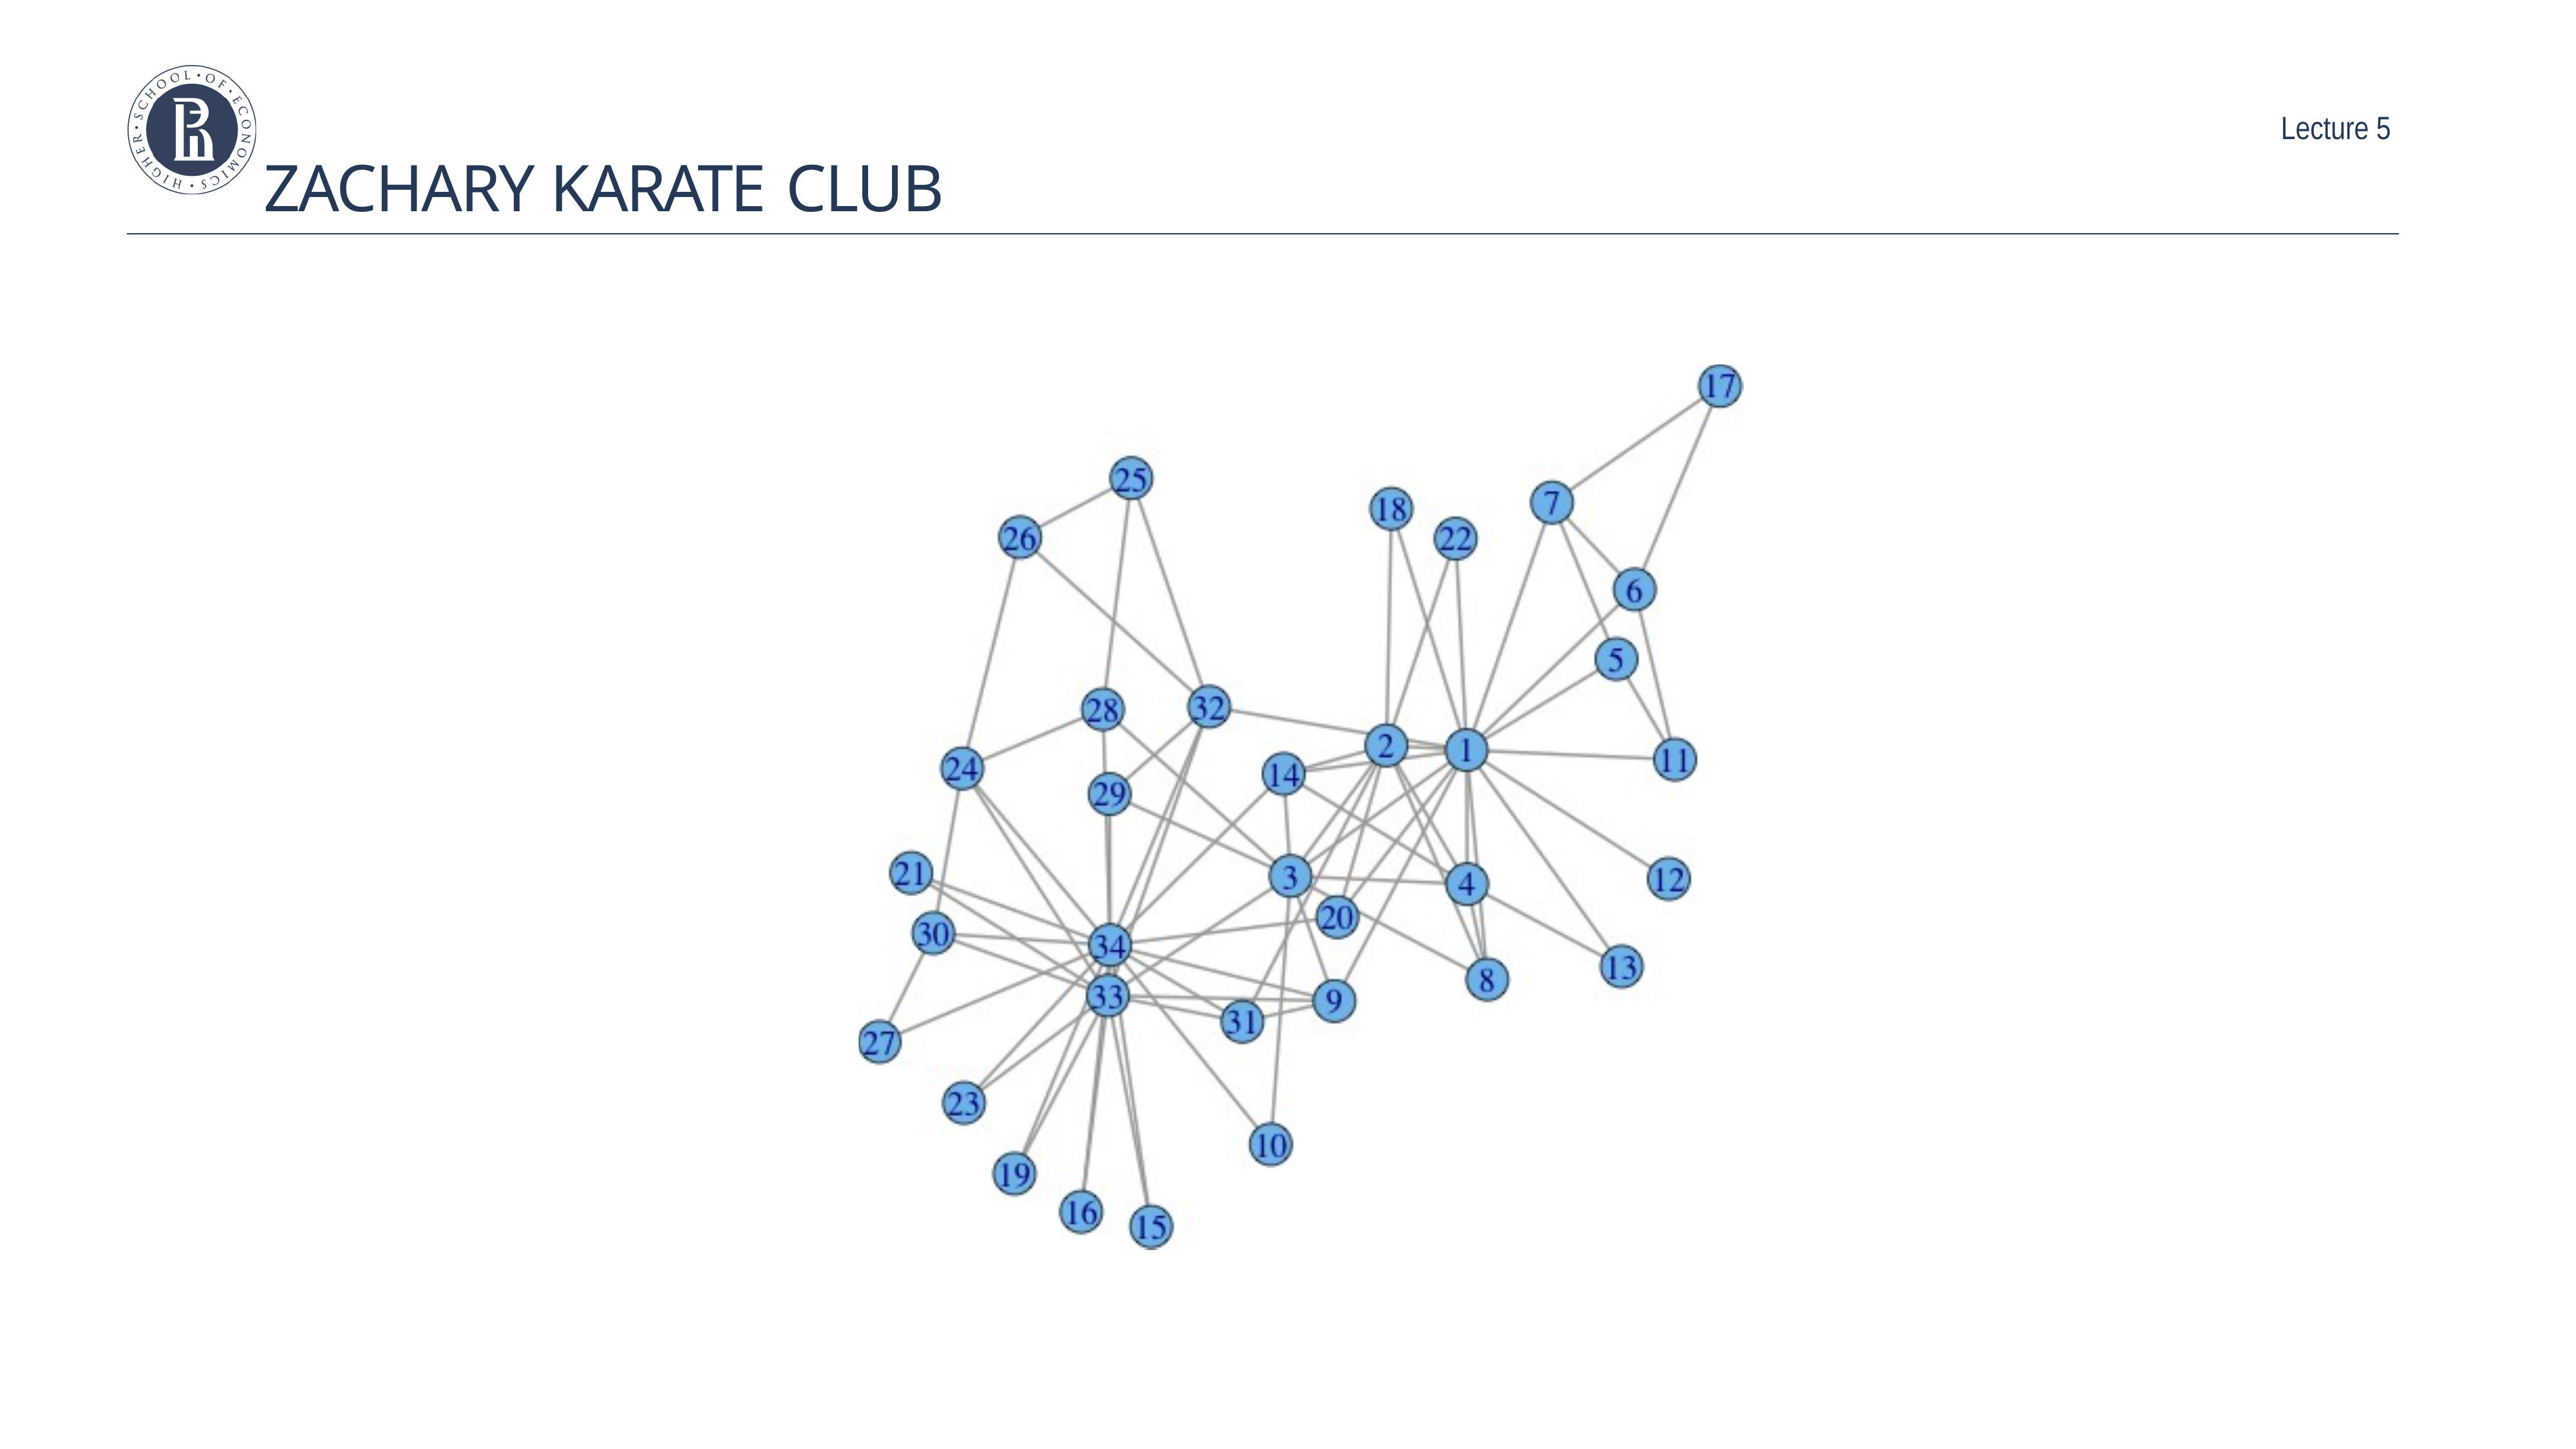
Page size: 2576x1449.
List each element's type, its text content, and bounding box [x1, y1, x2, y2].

text_box [858, 365, 1744, 1250]
picture [128, 65, 256, 194]
list Zachary karate club [256, 137, 1163, 235]
